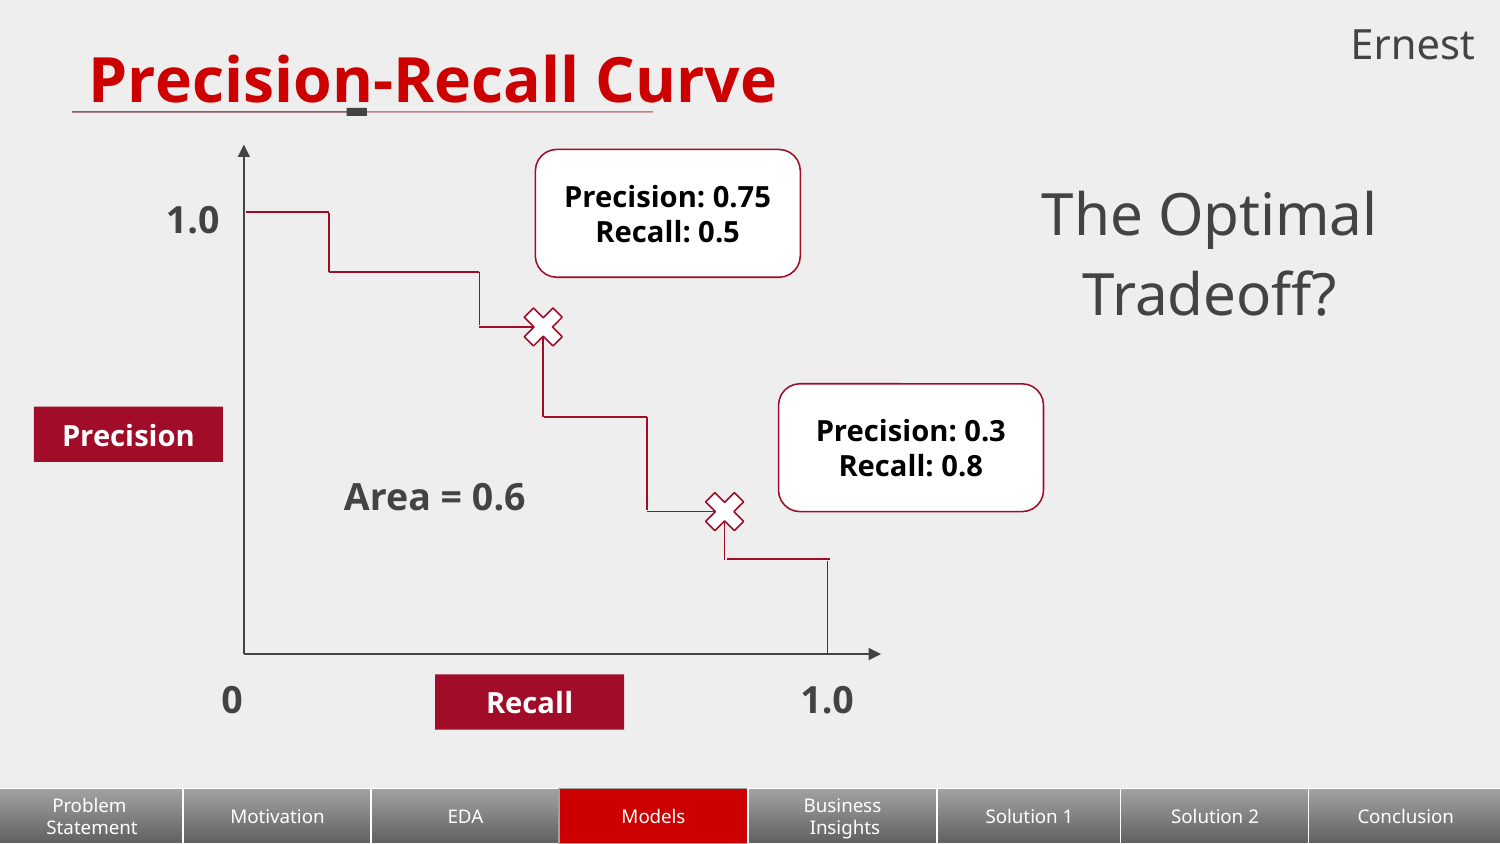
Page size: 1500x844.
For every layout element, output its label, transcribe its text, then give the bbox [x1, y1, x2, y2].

text_box Problem Statement [0, 788, 182, 844]
text_box Solution 1 [937, 788, 1120, 844]
text_box [705, 492, 744, 531]
text_box 1.0 [143, 174, 239, 256]
text_box Precision [33, 406, 223, 462]
text_box The Optimal Tradeoff? [989, 151, 1430, 343]
text_box Precision: 0.3 Recall: 0.8 [778, 383, 1044, 512]
text_box 1.0 [778, 662, 876, 736]
text_box [524, 307, 563, 346]
text_box Ernest [1273, 12, 1486, 73]
text_box Precision: 0.75 Recall: 0.5 [535, 149, 801, 278]
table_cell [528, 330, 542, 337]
text_box 0 [183, 653, 281, 736]
text_box Motivation [182, 788, 370, 844]
text_box Conclusion [1308, 788, 1500, 844]
table_cell [820, 655, 835, 660]
text_box Area = 0.6 [316, 451, 554, 534]
text_box Models [558, 788, 747, 844]
text_box Recall [435, 674, 625, 730]
title Precision-Recall Curve [73, 24, 1338, 119]
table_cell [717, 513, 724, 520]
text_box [71, 107, 654, 117]
text_box EDA [370, 788, 558, 844]
text_box Business Insights [747, 788, 937, 844]
text_box Solution 2 [1120, 788, 1308, 844]
